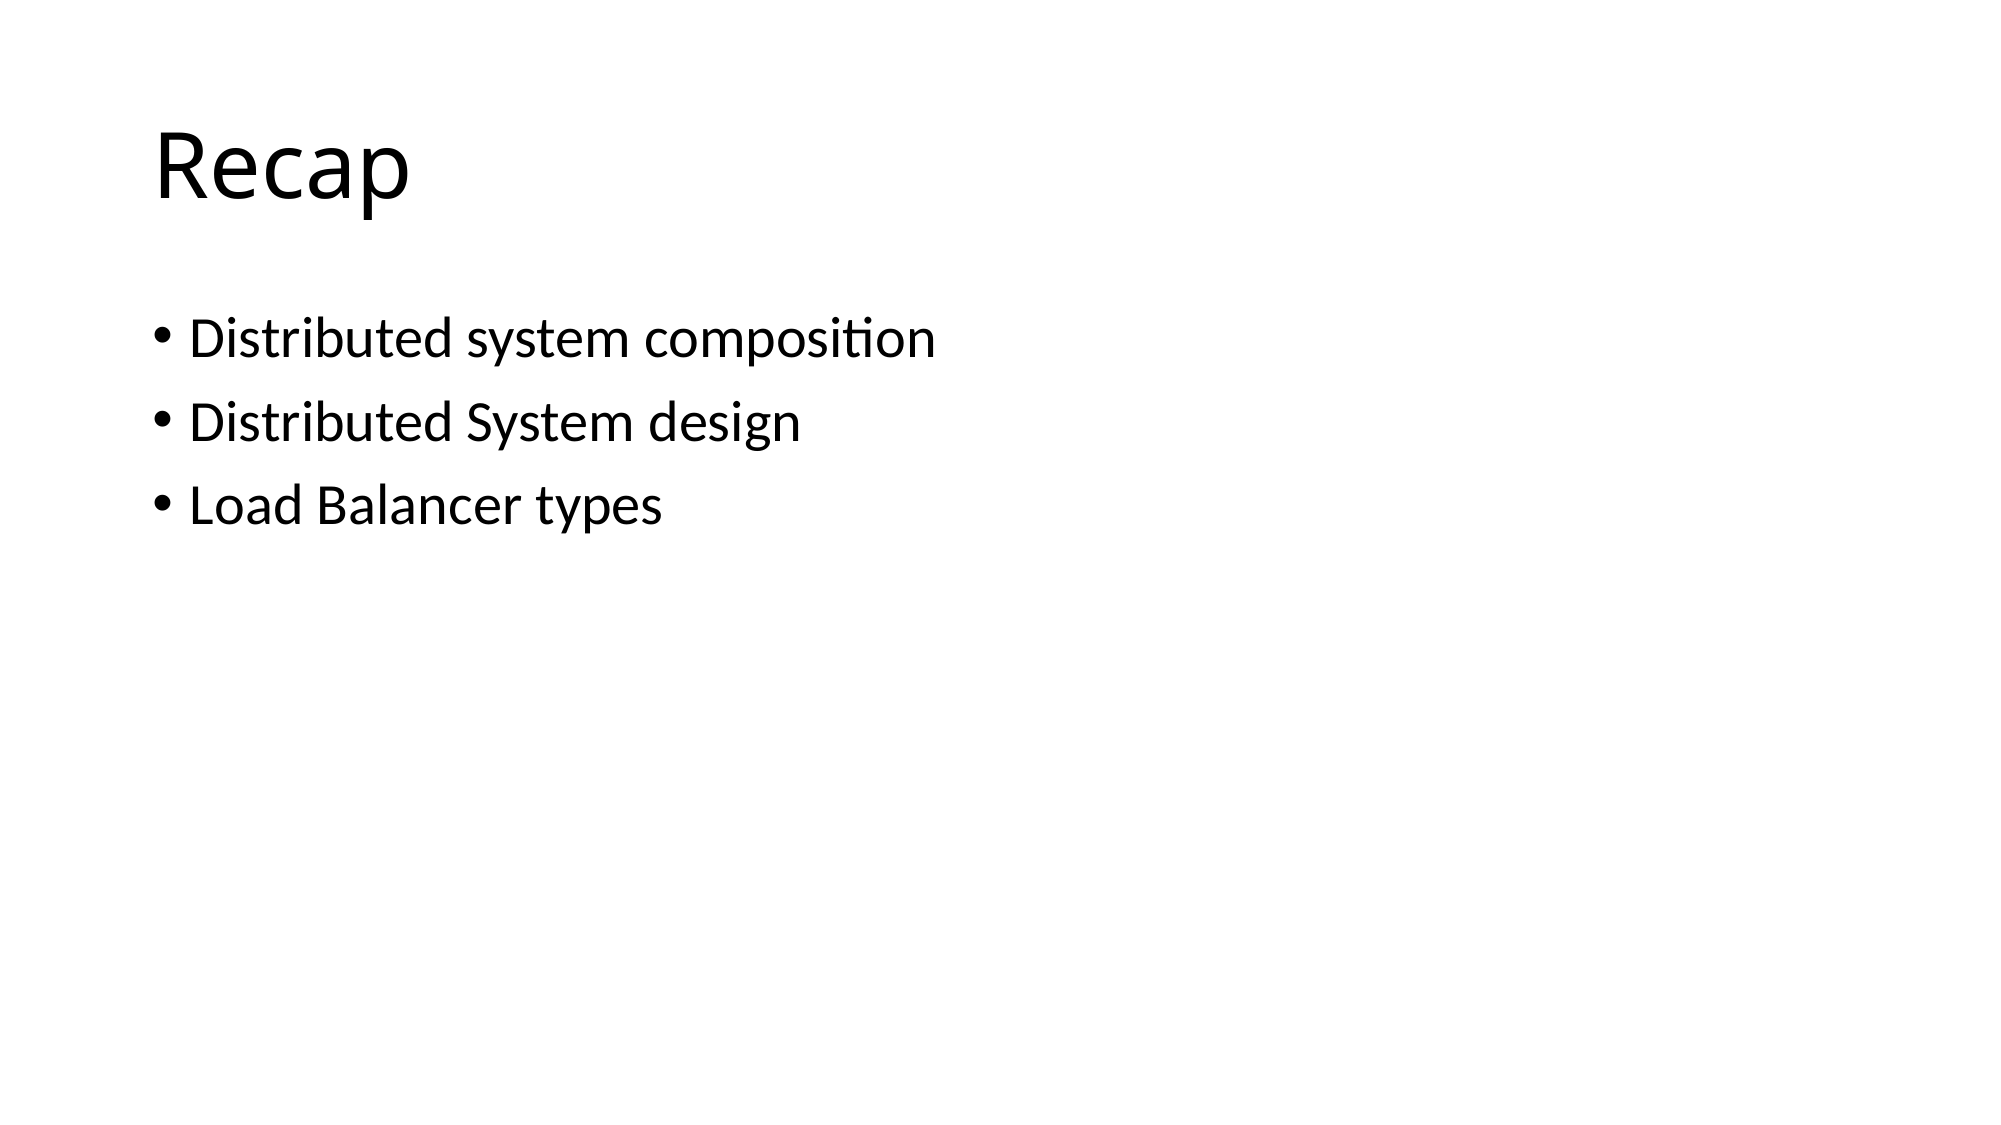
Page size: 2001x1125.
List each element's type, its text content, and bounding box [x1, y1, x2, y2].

list Distributed system composition Distributed System design Load Balancer types [137, 299, 1863, 1014]
title Recap [137, 59, 1863, 278]
